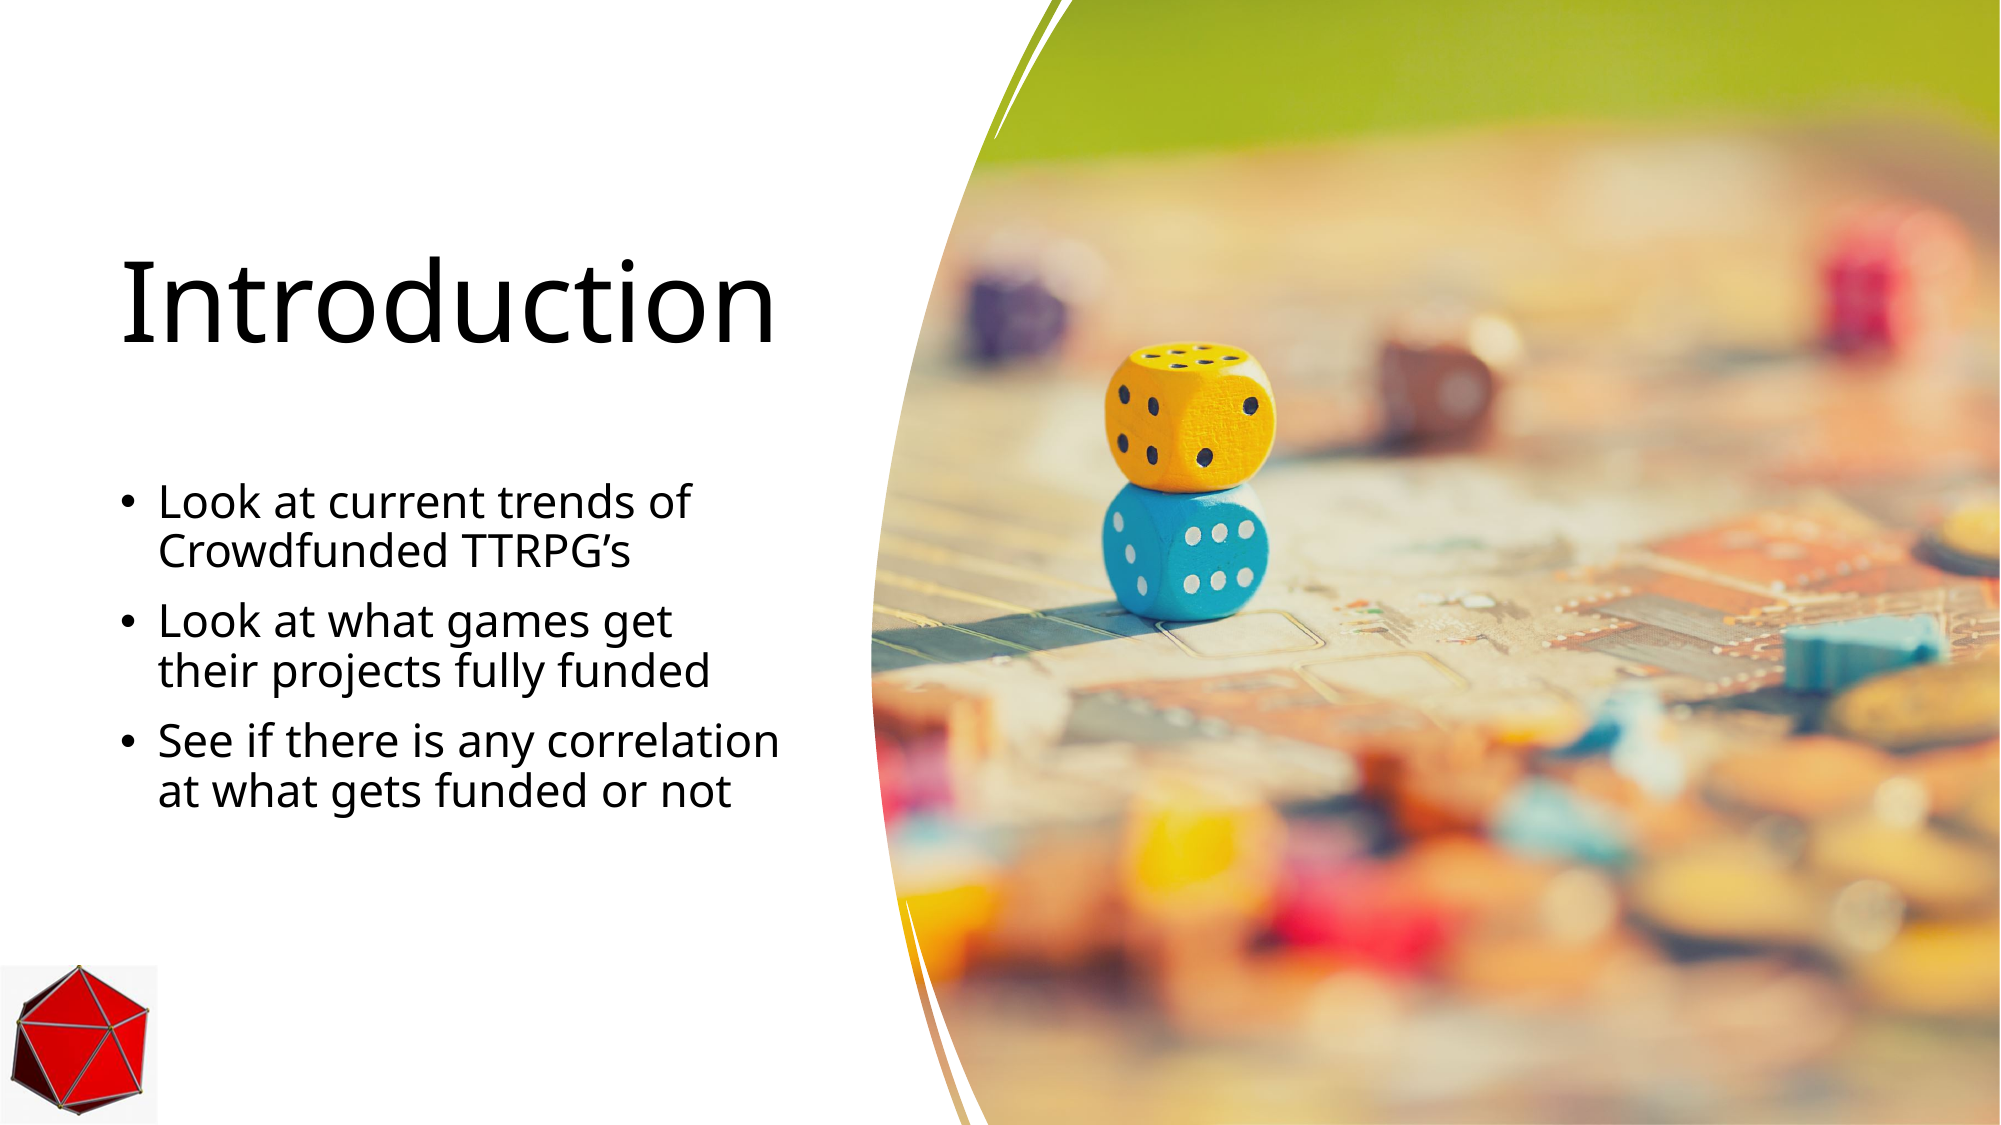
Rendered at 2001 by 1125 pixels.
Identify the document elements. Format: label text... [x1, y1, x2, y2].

picture [0, 965, 159, 1125]
title Introduction [105, 53, 822, 375]
picture [870, 0, 2000, 1125]
list Look at current trends of Crowdfunded TTRPG’s Look at what games get their projects fully funded See if there is any correlation at what gets funded or not [105, 471, 802, 1016]
